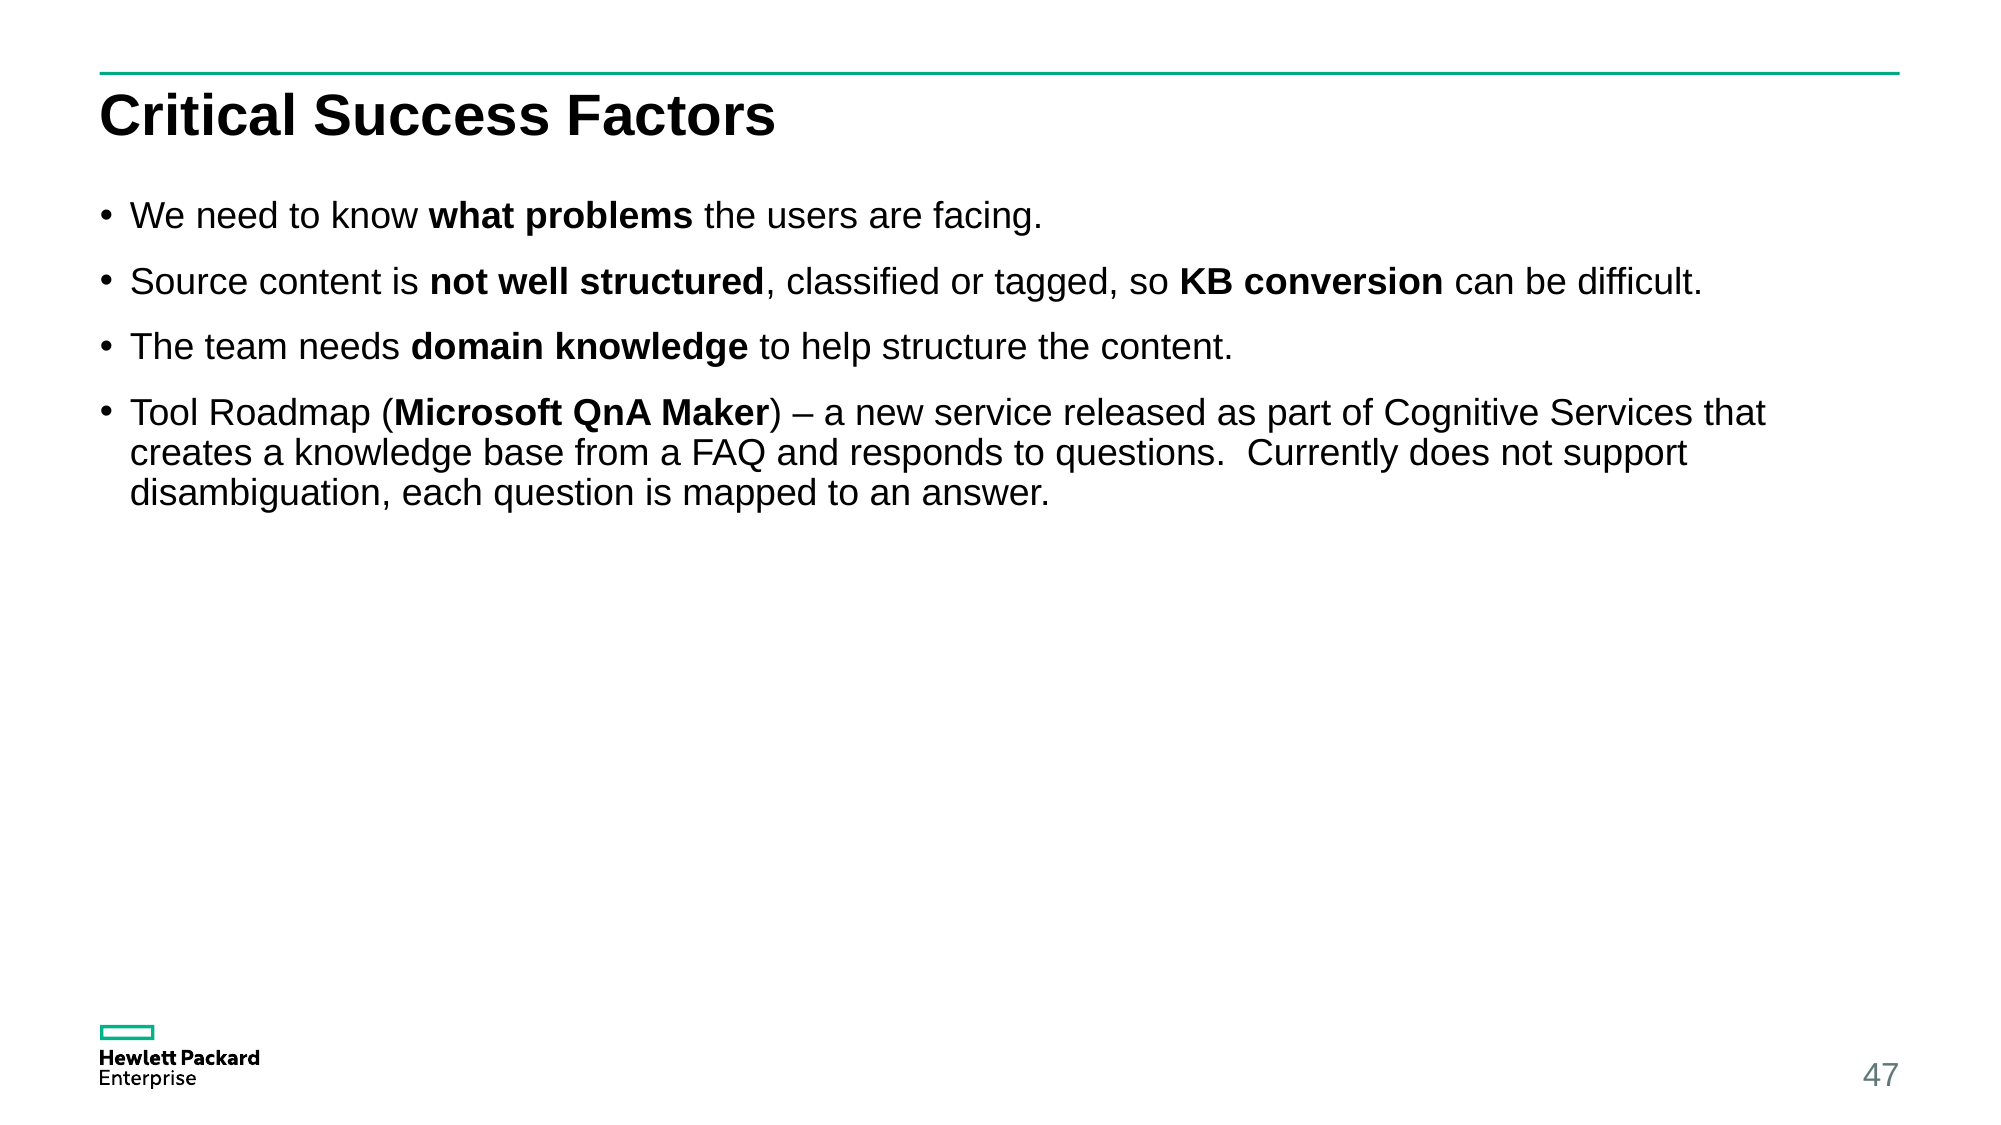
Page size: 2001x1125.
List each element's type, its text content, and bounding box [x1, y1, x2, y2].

slide_number 47 [1812, 1054, 1900, 1093]
list We need to know what problems the users are facing. Source content is not well structured, classified or tagged, so KB conversion can be difficult. The team needs domain knowledge to help structure the content. Tool Roadmap (Microsoft QnA Maker) – a new service released as part of Cognitive Services that creates a knowledge base from a FAQ and responds to questions. Currently does not support disambiguation, each question is mapped to an answer. [99, 196, 1900, 947]
title Critical Success Factors [99, 85, 1900, 173]
